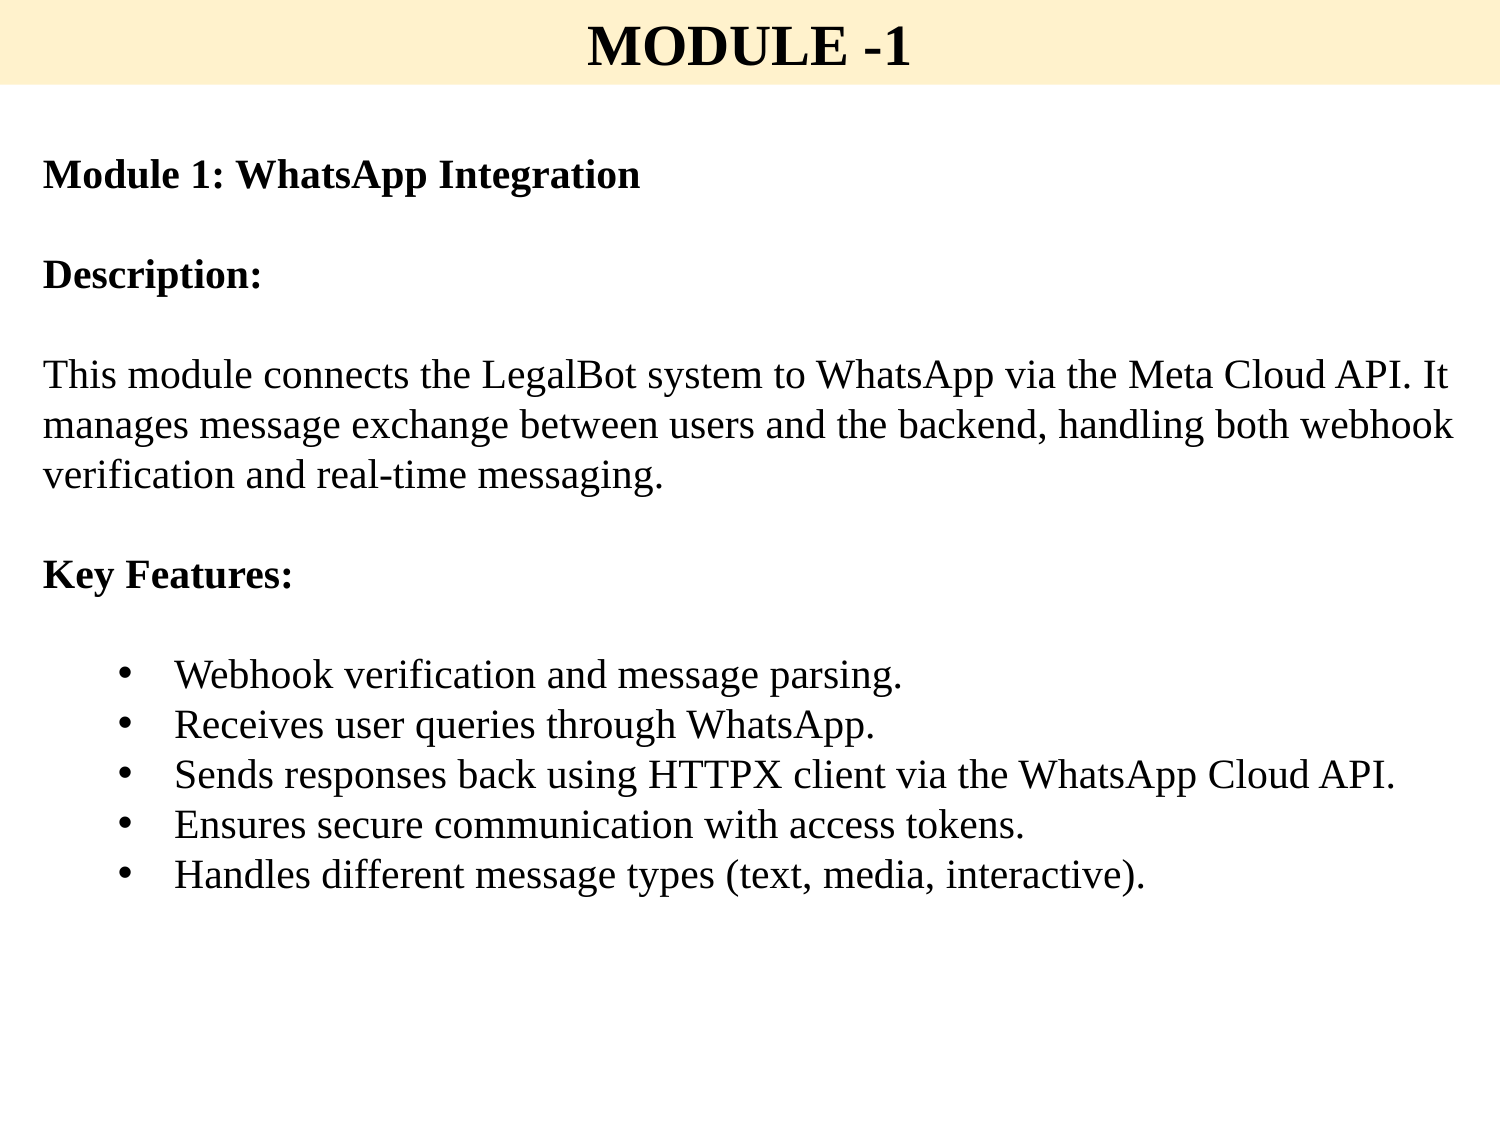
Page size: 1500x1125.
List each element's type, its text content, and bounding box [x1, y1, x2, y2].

text_box MODULE -1 [0, 0, 1500, 85]
text_box Module 1: WhatsApp Integration Description: This module connects the LegalBot system to WhatsApp via the Meta Cloud API. It manages message exchange between users and the backend, handling both webhook verification and real-time messaging. Key Features: Webhook verification and message parsing. Receives user queries through WhatsApp. Sends responses back using HTTPX client via the WhatsApp Cloud API. Ensures secure communication with access tokens. Handles different message types (text, media, interactive). [28, 139, 1472, 905]
